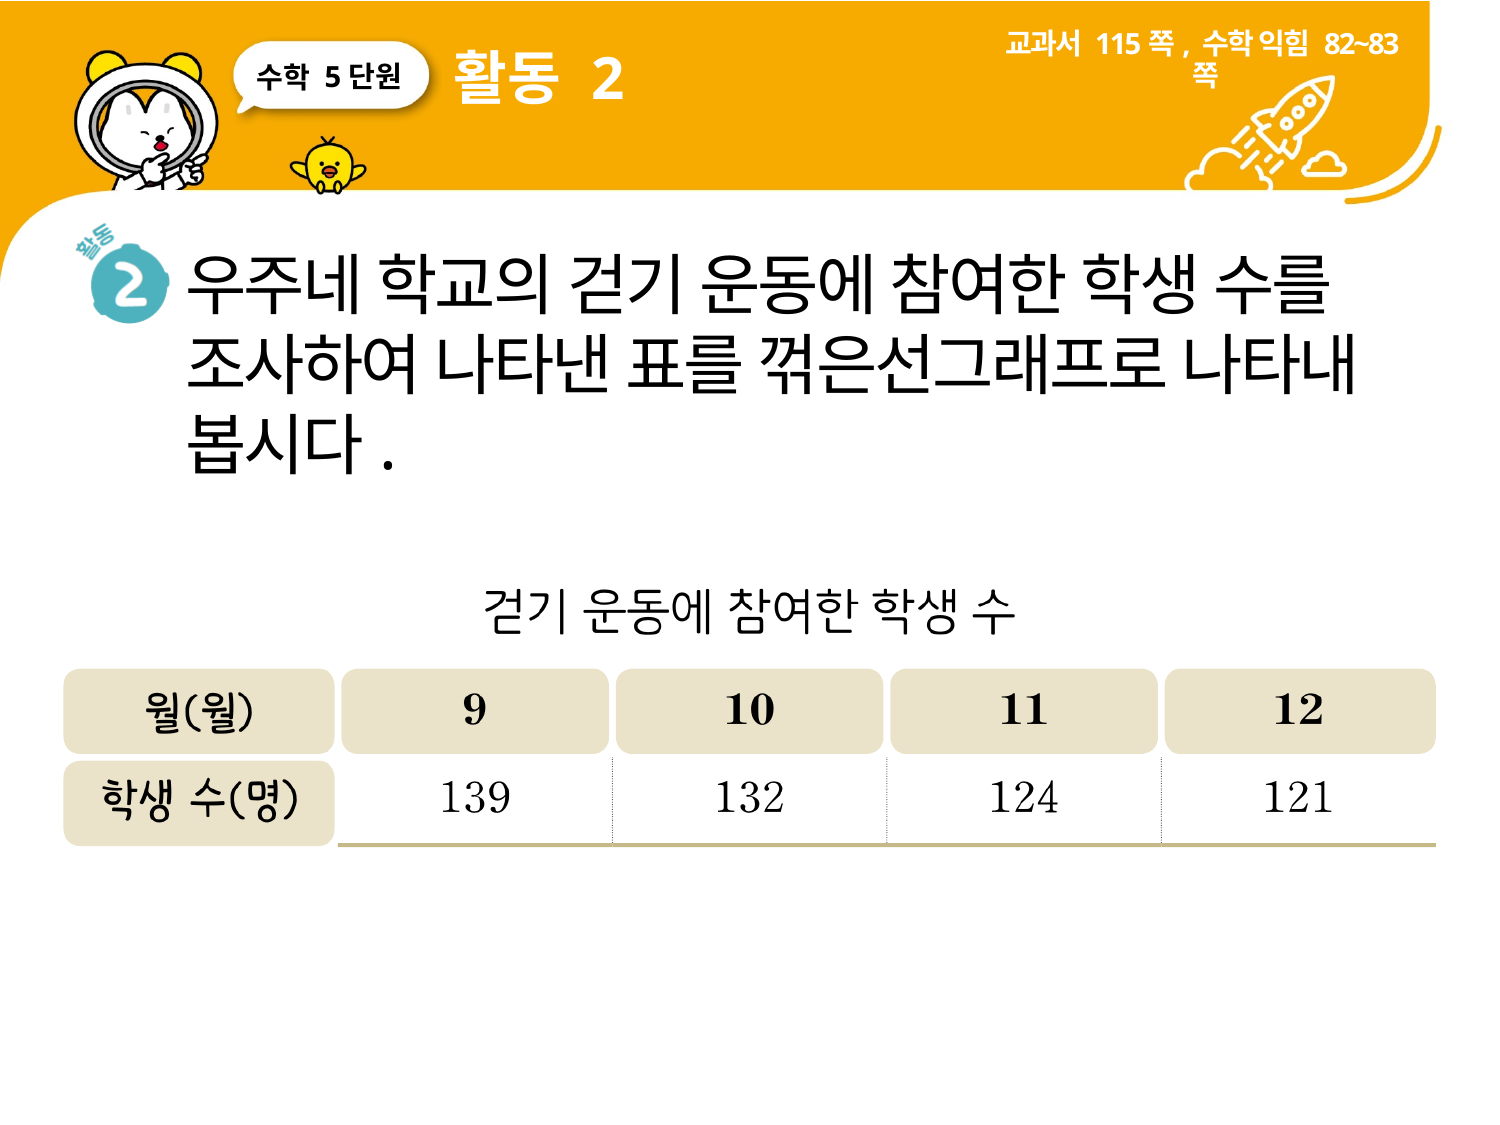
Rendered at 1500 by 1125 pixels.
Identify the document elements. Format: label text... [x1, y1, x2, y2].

list 활동 2 [438, 38, 1205, 124]
list 교과서 115쪽, 수학 익힘 82~83쪽 [983, 22, 1428, 70]
text_box 우주네 학교의 걷기 운동에 참여한 학생 수를 조사하여 나타낸 표를 꺾은선그래프로 나타내 봅시다. [170, 235, 1450, 491]
list 5단원 [282, 55, 445, 106]
picture [0, 1, 1500, 1124]
